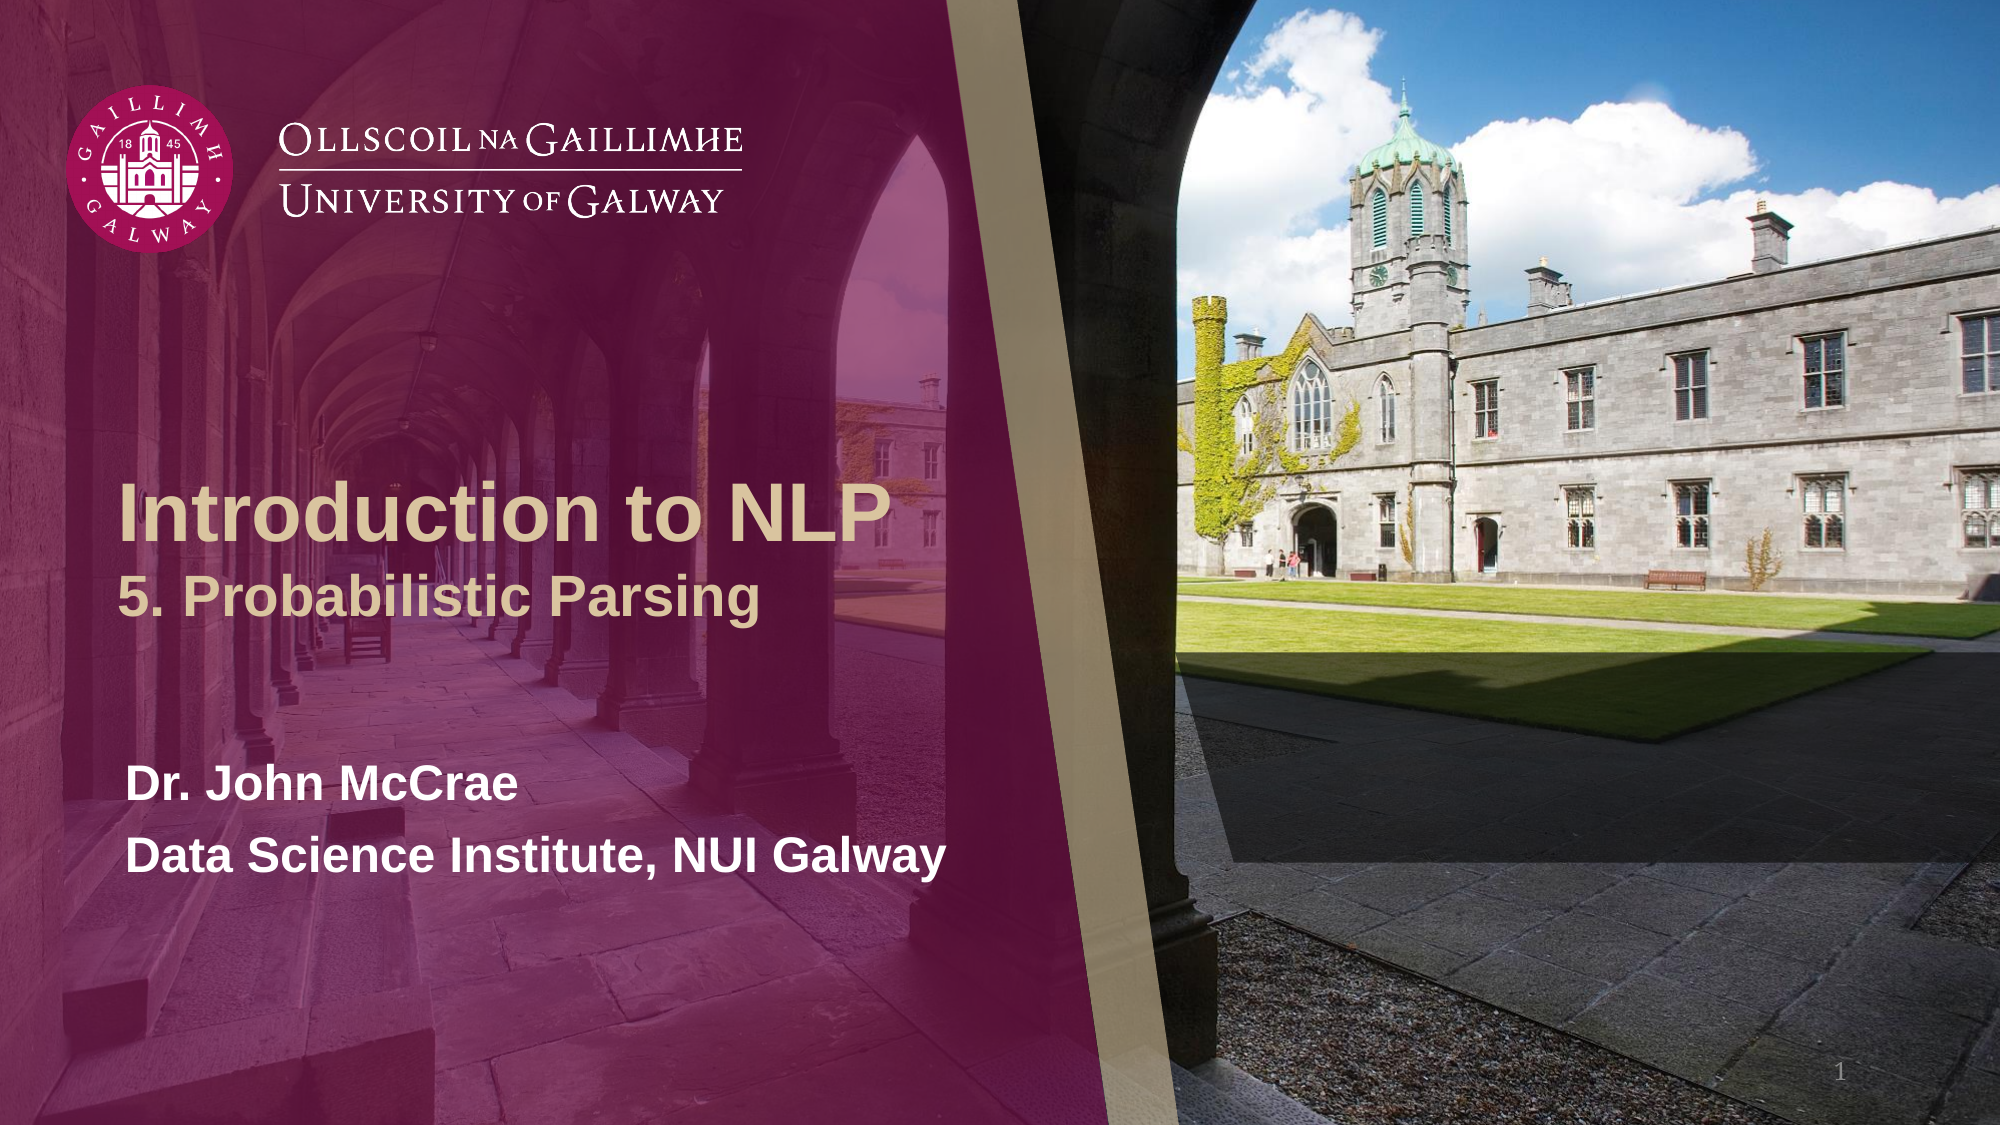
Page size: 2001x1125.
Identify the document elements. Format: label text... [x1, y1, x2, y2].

text_box Introduction to NLP 5. Probabilistic Parsing [102, 349, 1018, 687]
slide_number ‹#› [1412, 1042, 1863, 1103]
picture [1018, 0, 2000, 1125]
picture [66, 85, 742, 253]
text_box Dr. John McCrae Data Science Institute, NUI Galway [101, 723, 1000, 910]
